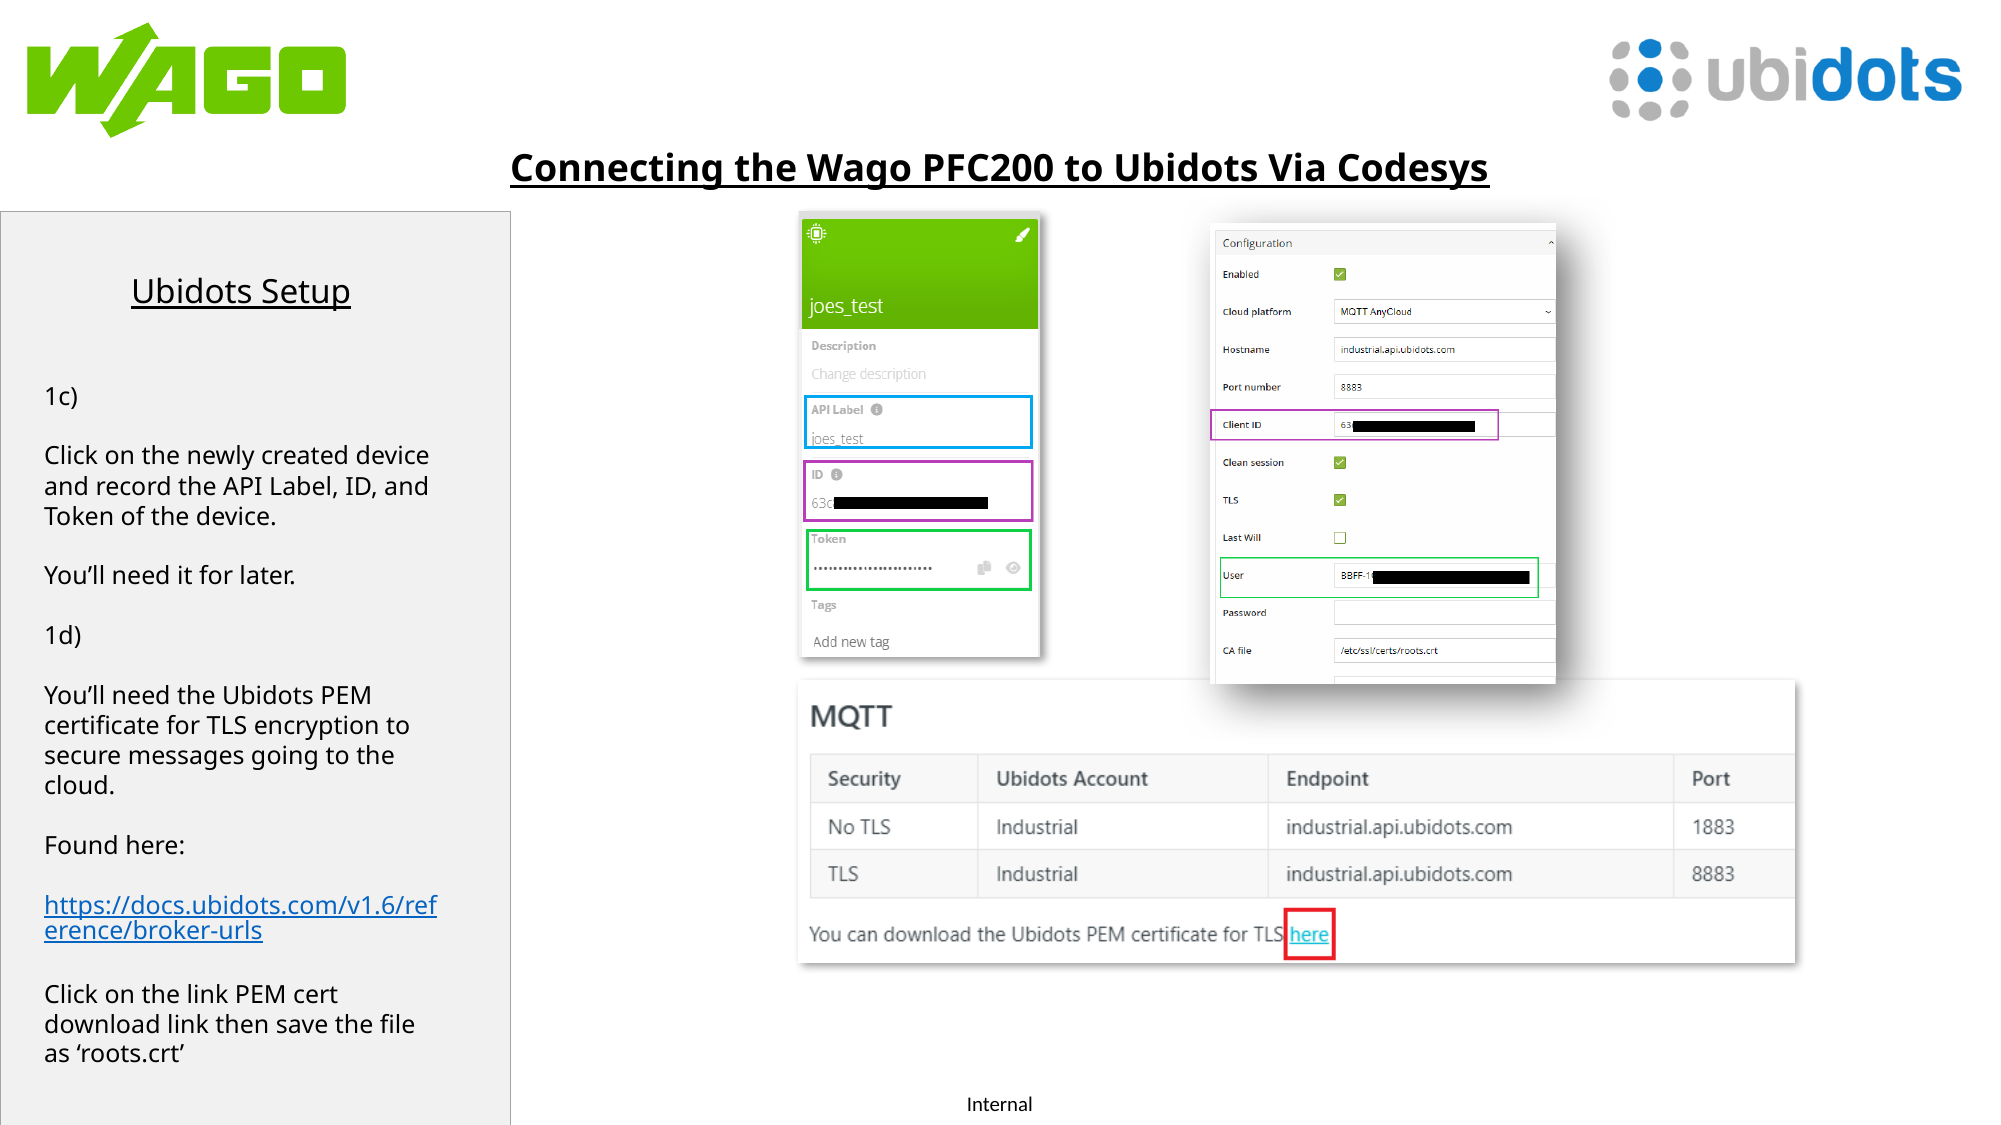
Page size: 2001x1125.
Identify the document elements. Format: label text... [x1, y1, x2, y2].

picture [798, 223, 1795, 963]
text_box Ubidots Setup 1c) Click on the newly created device and record the API Label, ID, and Token of the device. You’ll need it for later. 1d) You’ll need the Ubidots PEM certificate for TLS encryption to secure messages going to the cloud. Found here: https://docs.ubidots.com/v1.6/reference/broker-urls Click on the link PEM cert download link then save the file as ‘roots.crt’ [29, 262, 454, 1096]
picture [798, 211, 1041, 657]
text_box [0, 211, 511, 1125]
picture [1597, 17, 1973, 142]
picture [27, 22, 346, 138]
